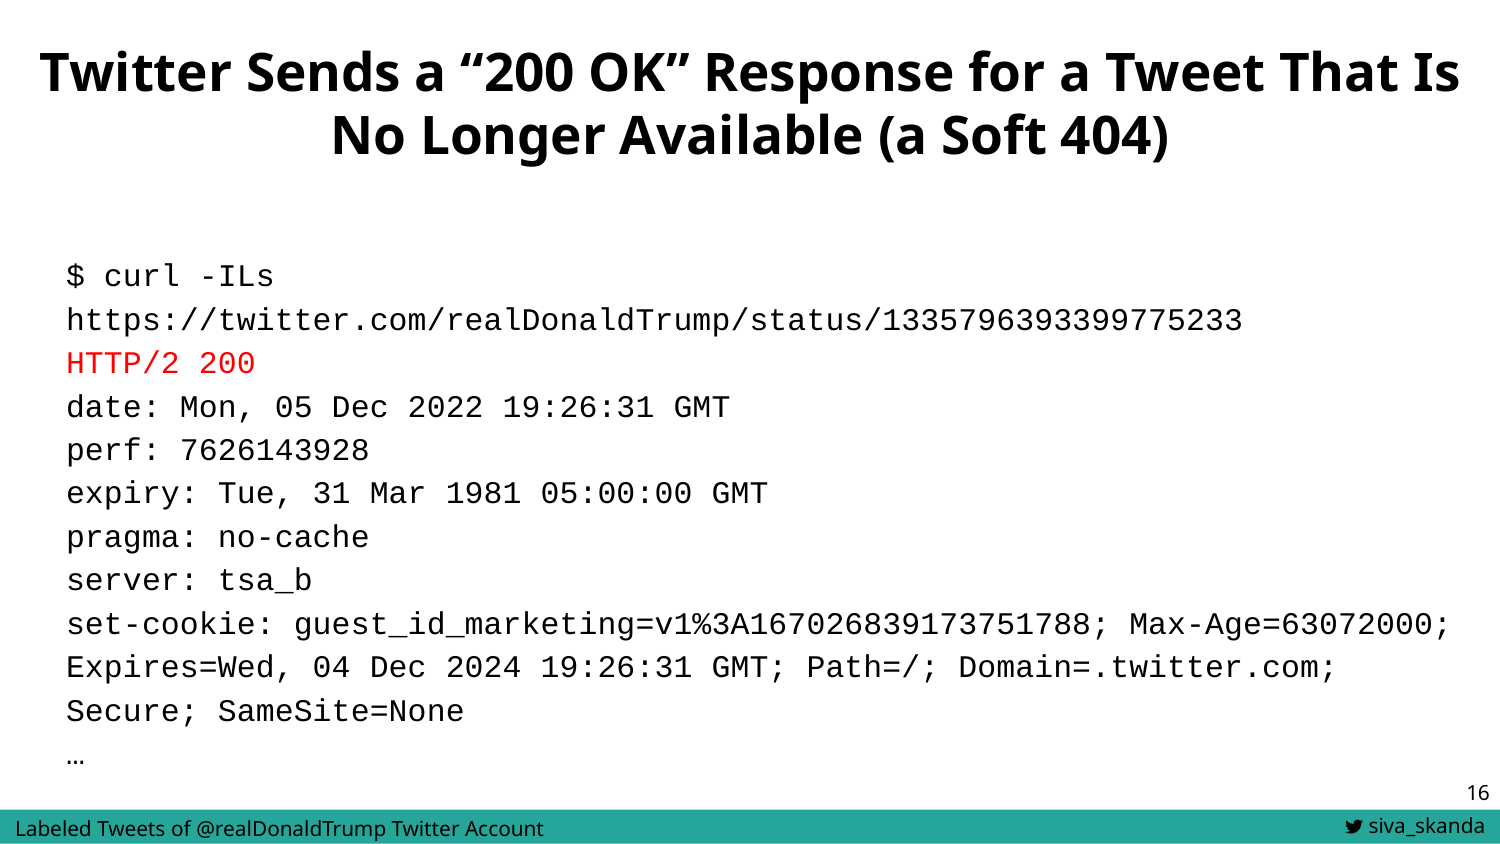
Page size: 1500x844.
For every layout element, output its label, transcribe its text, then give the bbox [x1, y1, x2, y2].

slide_number ‹#› [1414, 761, 1500, 826]
picture [1345, 818, 1363, 835]
title Twitter Sends a “200 OK” Response for a Tweet That Is No Longer Available (a Soft 404) [0, 23, 1500, 181]
list $ curl -ILs https://twitter.com/realDonaldTrump/status/1335796393399775233 HTTP/2 200 date: Mon, 05 Dec 2022 19:26:31 GMT perf: 7626143928 expiry: Tue, 31 Mar 1981 05:00:00 GMT pragma: no-cache server: tsa_b set-cookie: guest_id_marketing=v1%3A167026839173751788; Max-Age=63072000; Expires=Wed, 04 Dec 2024 19:26:31 GMT; Path=/; Domain=.twitter.com; Secure; SameSite=None … [51, 234, 1481, 792]
